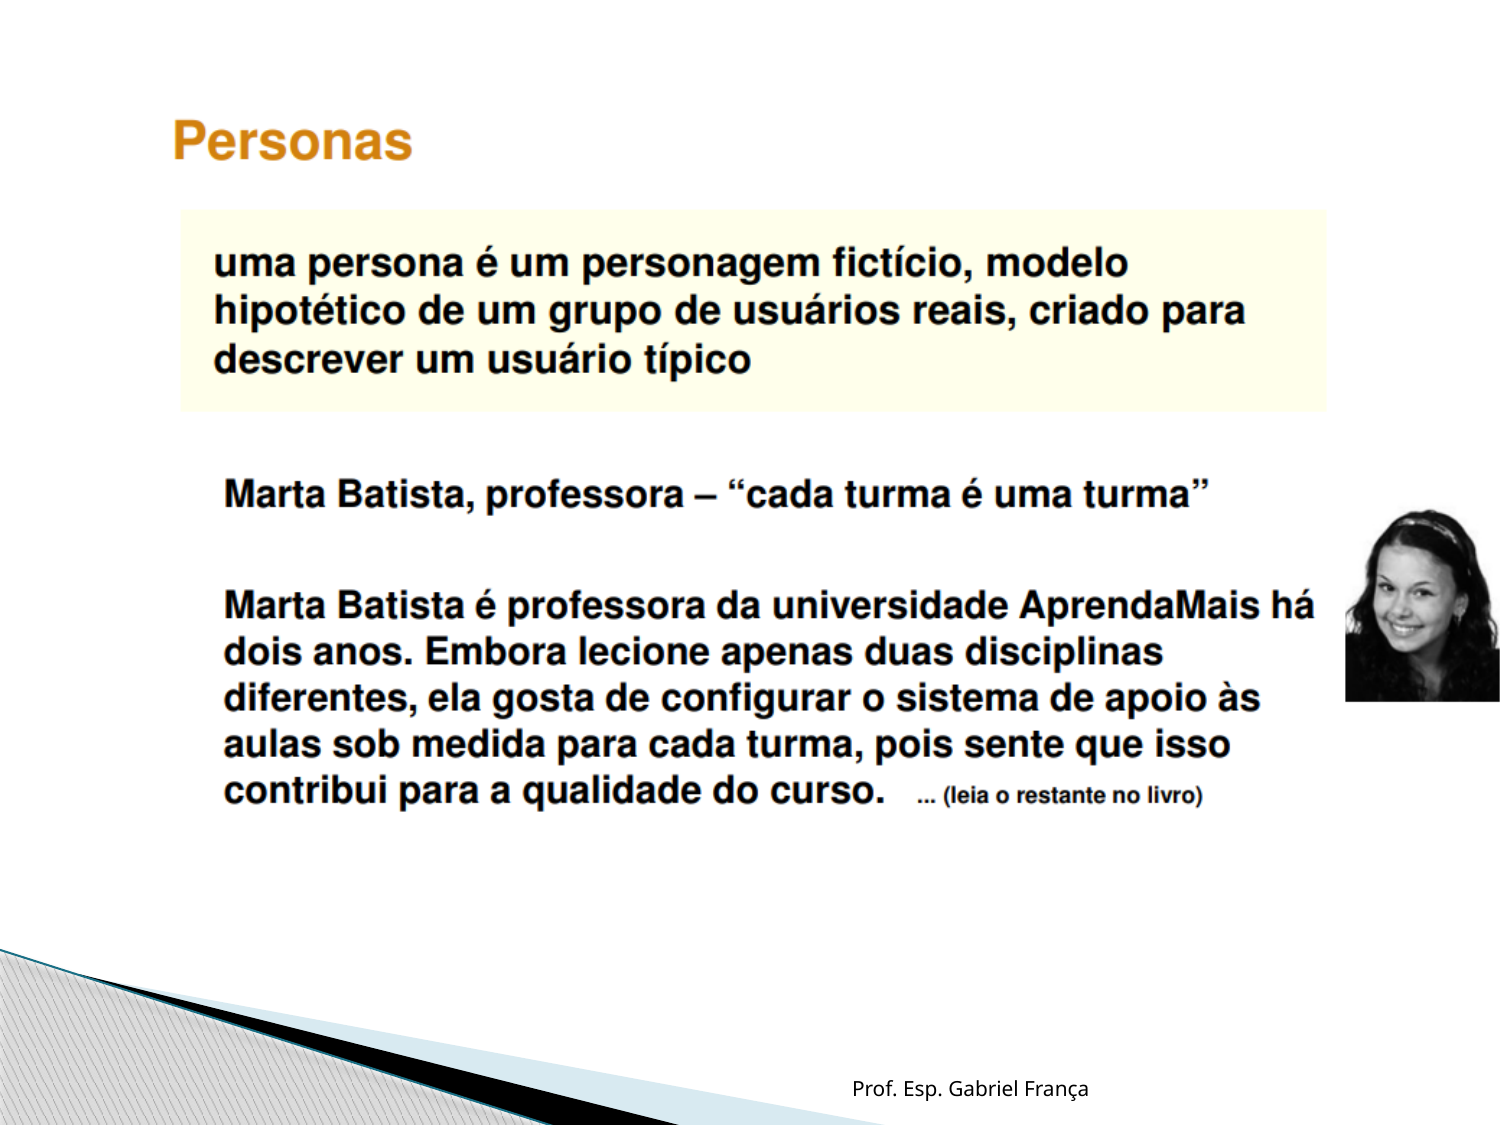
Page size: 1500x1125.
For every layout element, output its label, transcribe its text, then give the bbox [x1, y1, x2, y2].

footer Prof. Esp. Gabriel França [718, 1051, 1105, 1112]
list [169, 113, 1500, 821]
